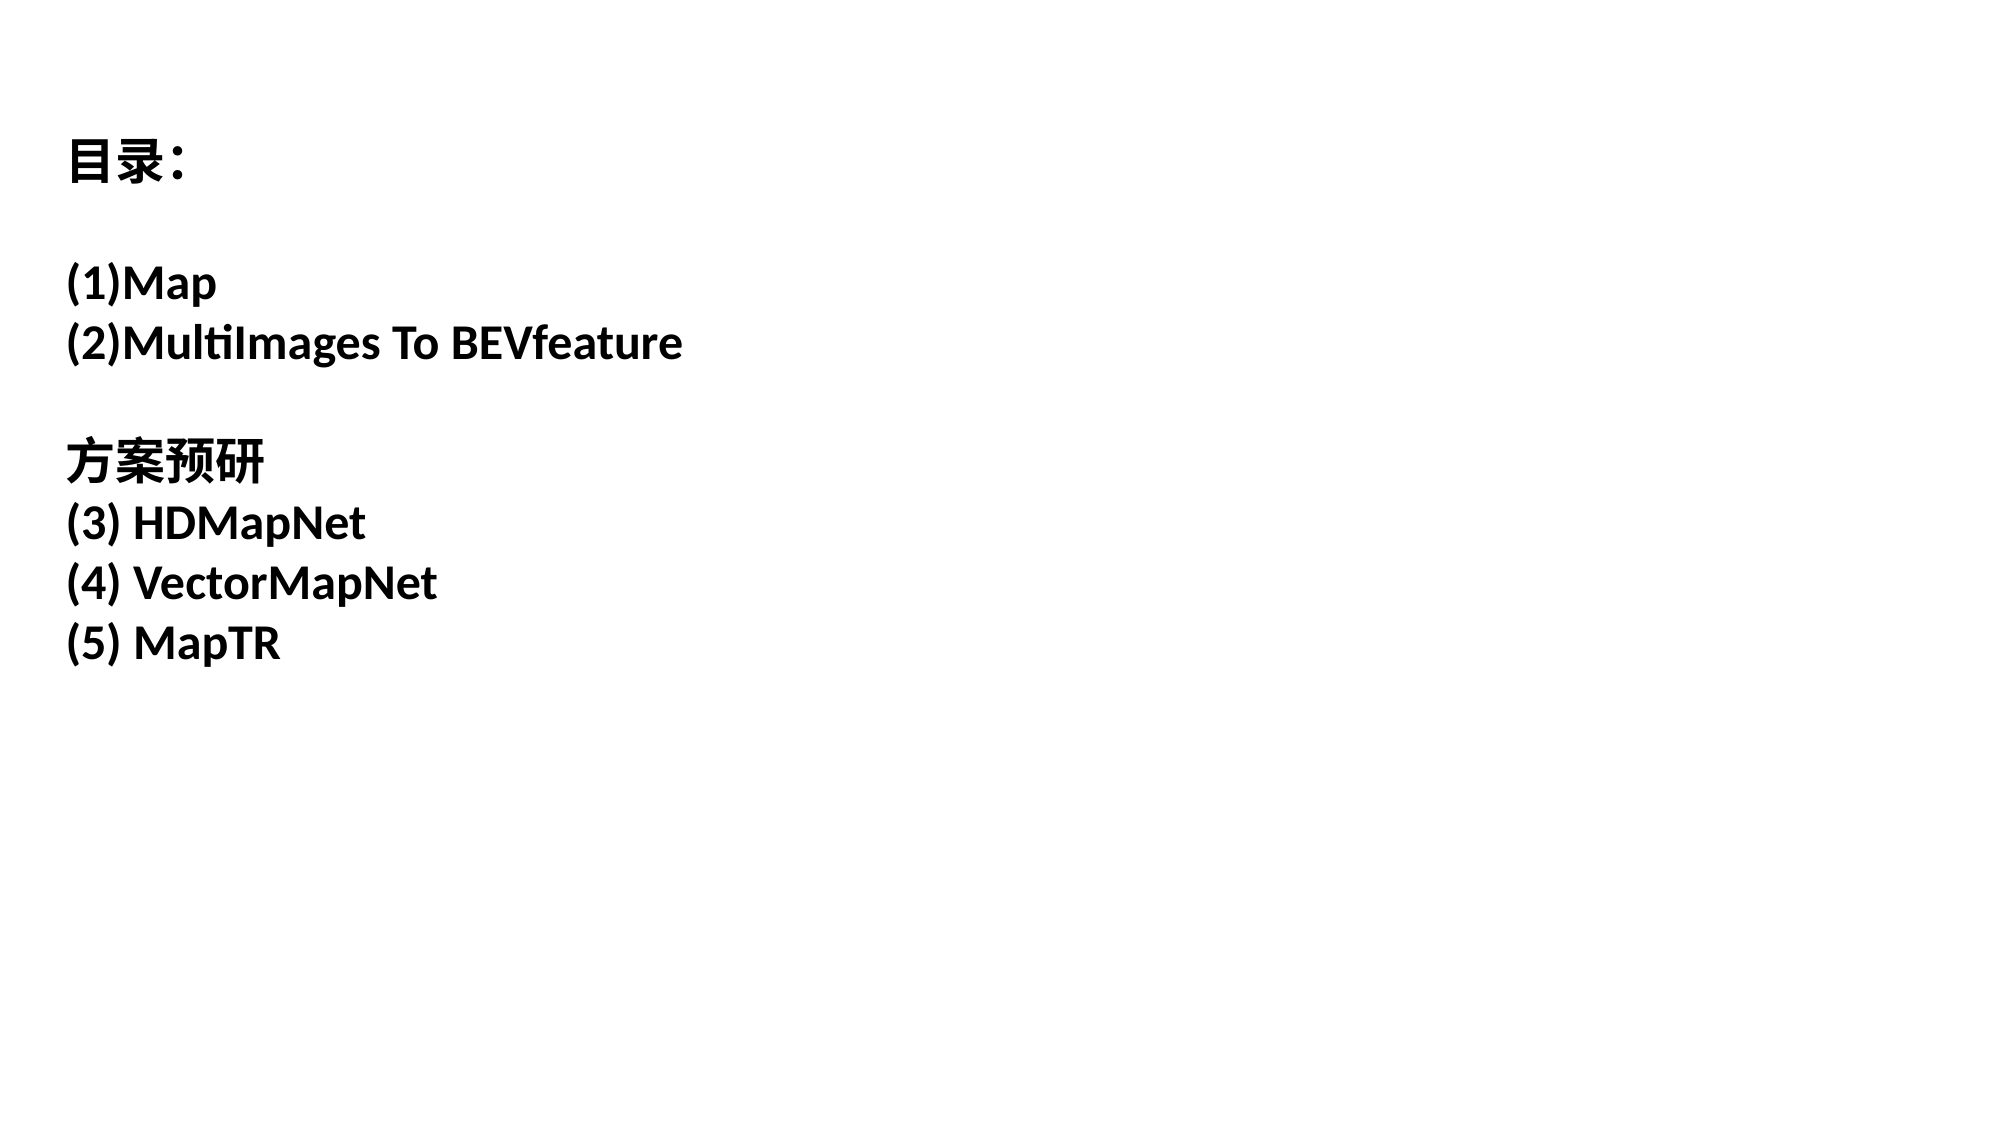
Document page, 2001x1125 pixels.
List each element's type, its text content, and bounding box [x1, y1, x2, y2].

text_box 目录： (1)Map (2)MultiImages To BEVfeature 方案预研 (3) HDMapNet (4) VectorMapNet (5) MapTR [50, 122, 1932, 998]
